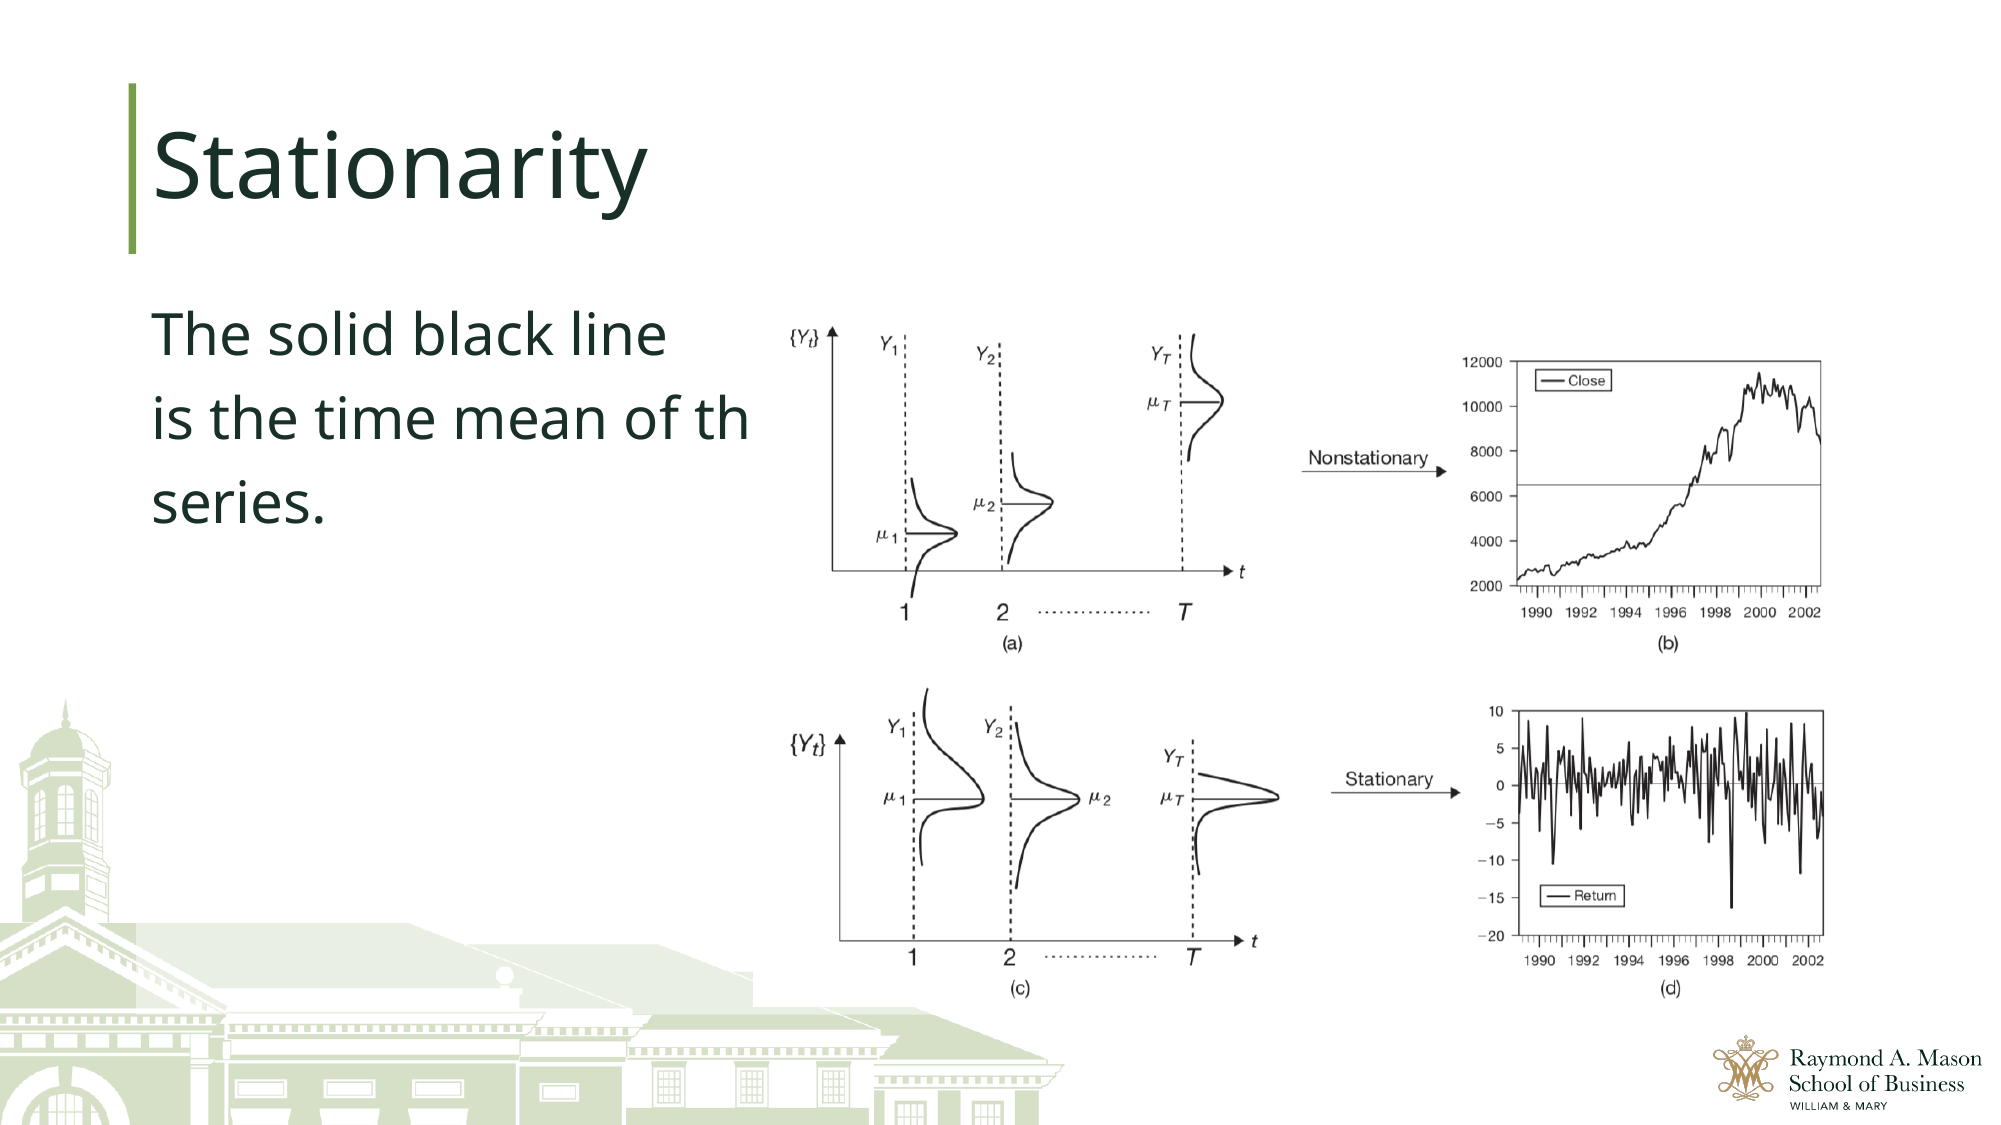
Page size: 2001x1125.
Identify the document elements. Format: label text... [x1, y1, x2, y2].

picture [0, 697, 1065, 1125]
picture [753, 297, 1864, 1007]
title Stationarity [137, 59, 1863, 278]
list The solid black line is the time mean of the series. [136, 298, 1863, 1015]
picture [1713, 1035, 1982, 1110]
